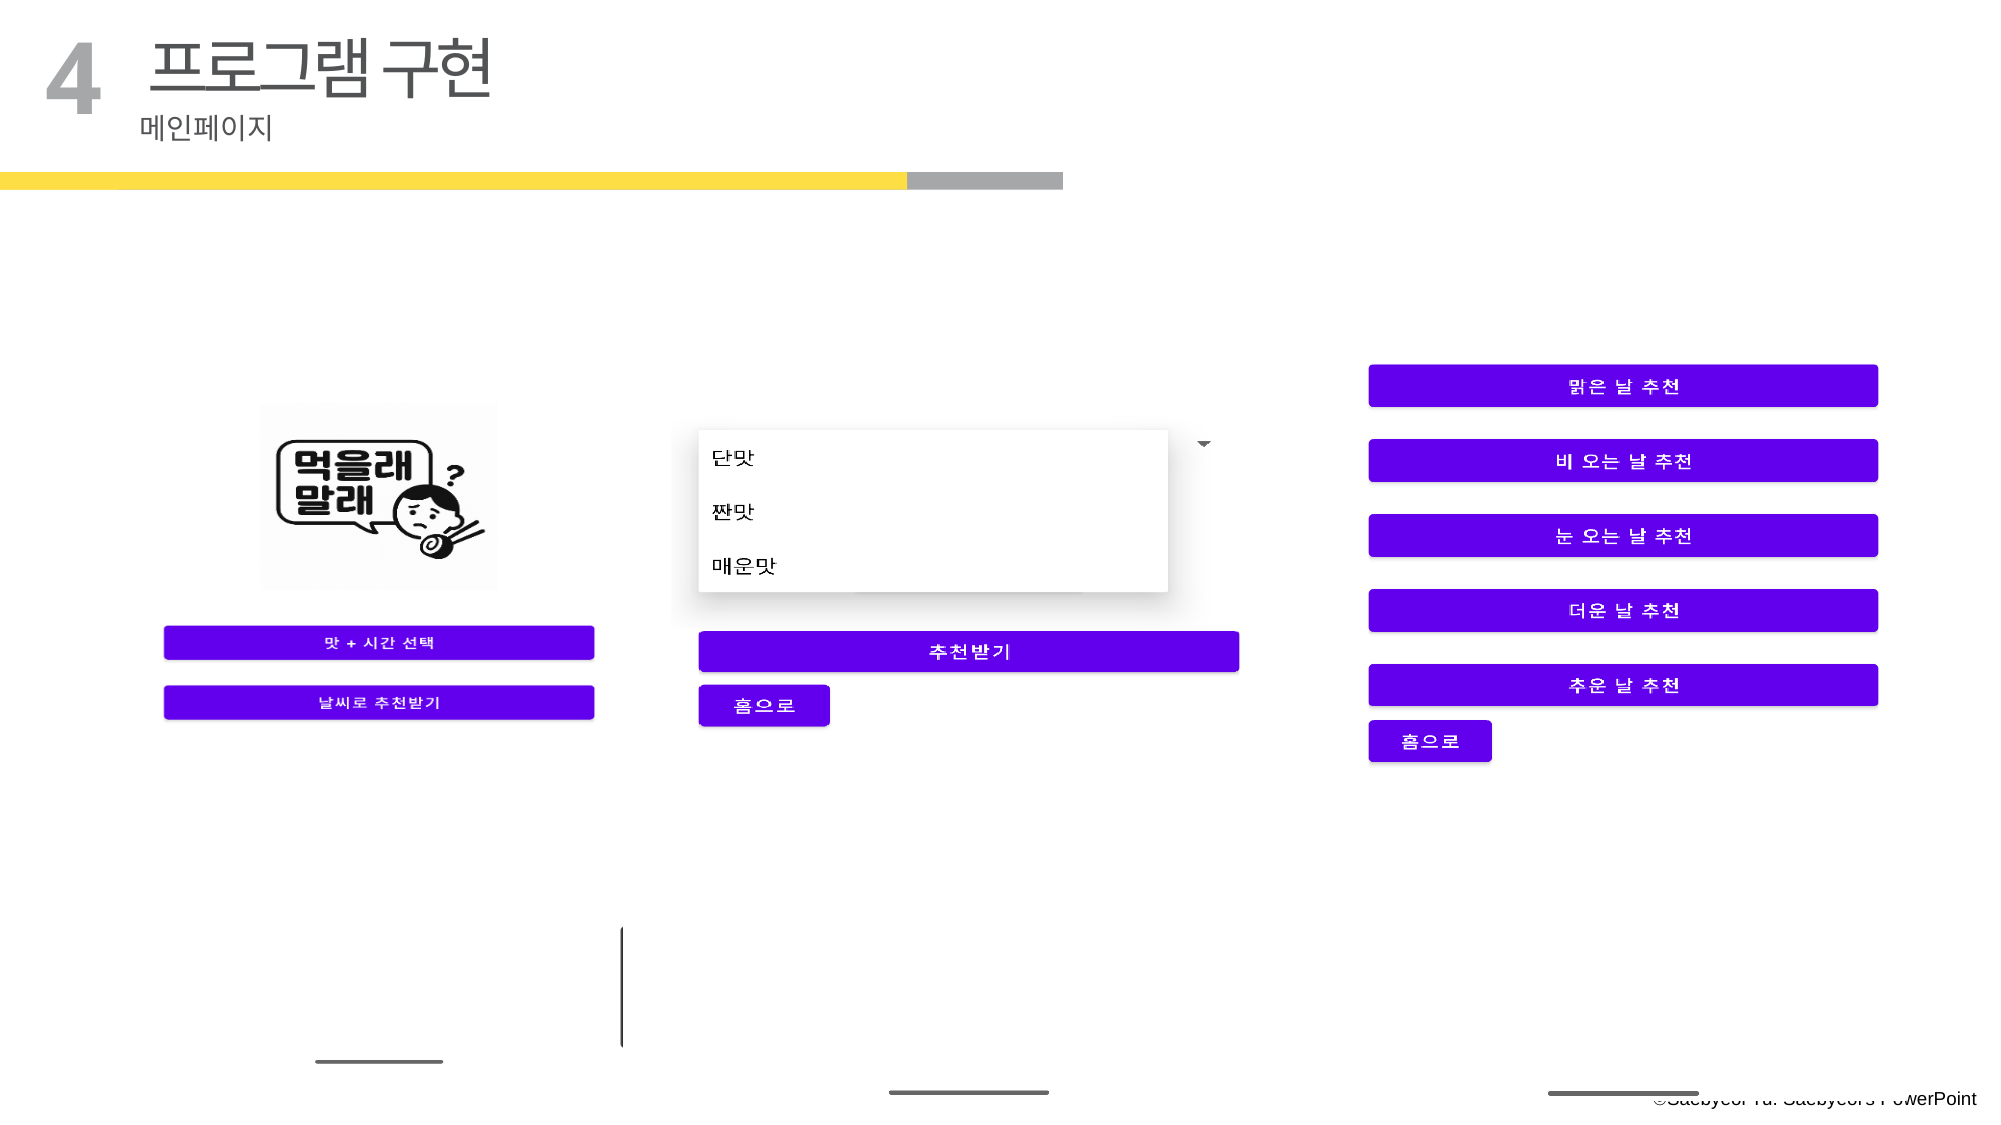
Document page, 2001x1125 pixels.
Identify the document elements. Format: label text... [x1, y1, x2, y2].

picture [146, 221, 623, 1068]
text_box 메인페이지 [124, 103, 290, 153]
text_box [0, 171, 908, 191]
text_box [908, 171, 1064, 191]
text_box 4 [30, 7, 118, 143]
picture [1341, 41, 1906, 1101]
picture [671, 269, 1267, 1101]
text_box 프로그램 구현 [132, 19, 513, 115]
